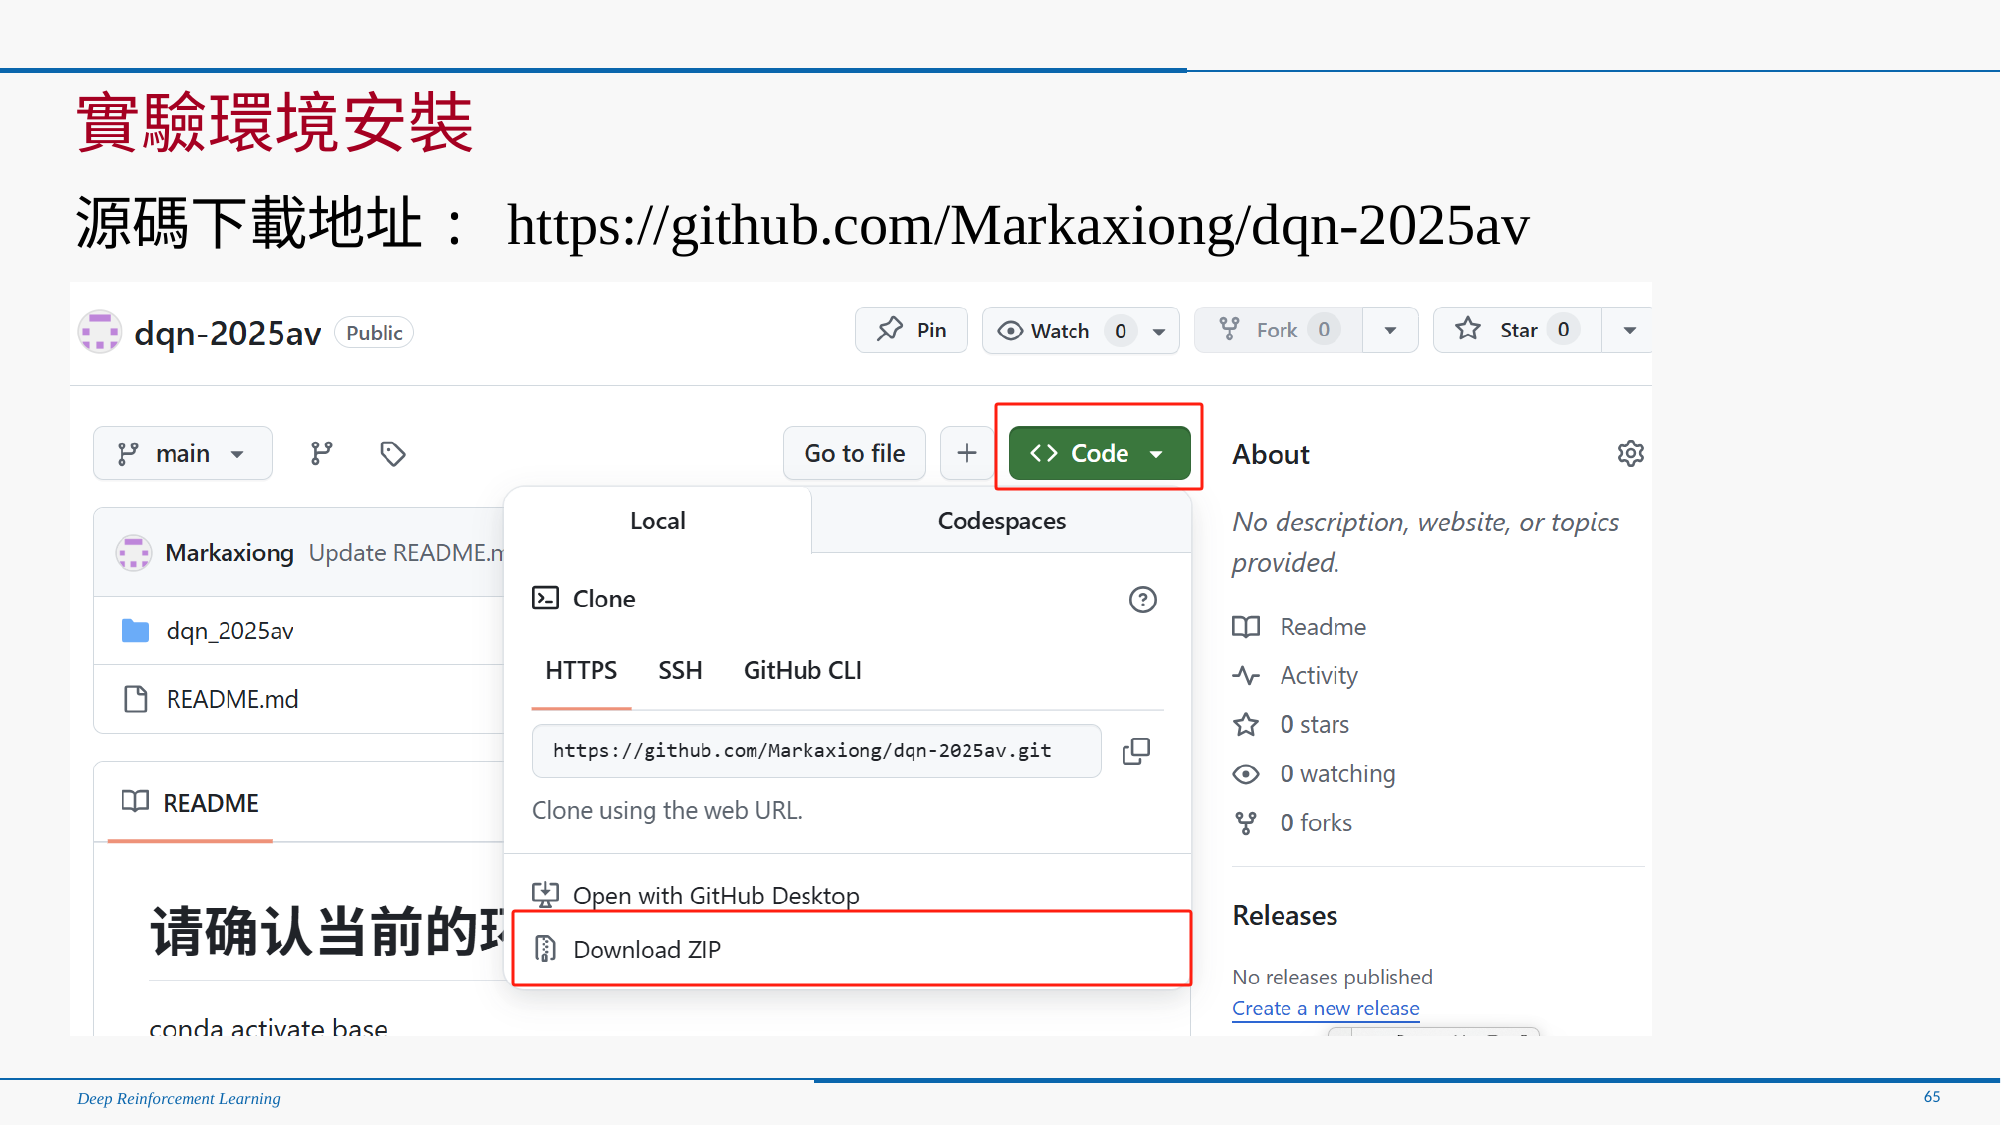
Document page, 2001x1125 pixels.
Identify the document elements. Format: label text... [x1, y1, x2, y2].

picture [70, 282, 1652, 1036]
text_box 源碼下載地址: https://github.com/Markaxiong/dqn-2025av [59, 178, 1754, 264]
text_box 實驗環境安裝 [59, 80, 1924, 161]
slide_number 65 [1890, 1078, 1974, 1111]
